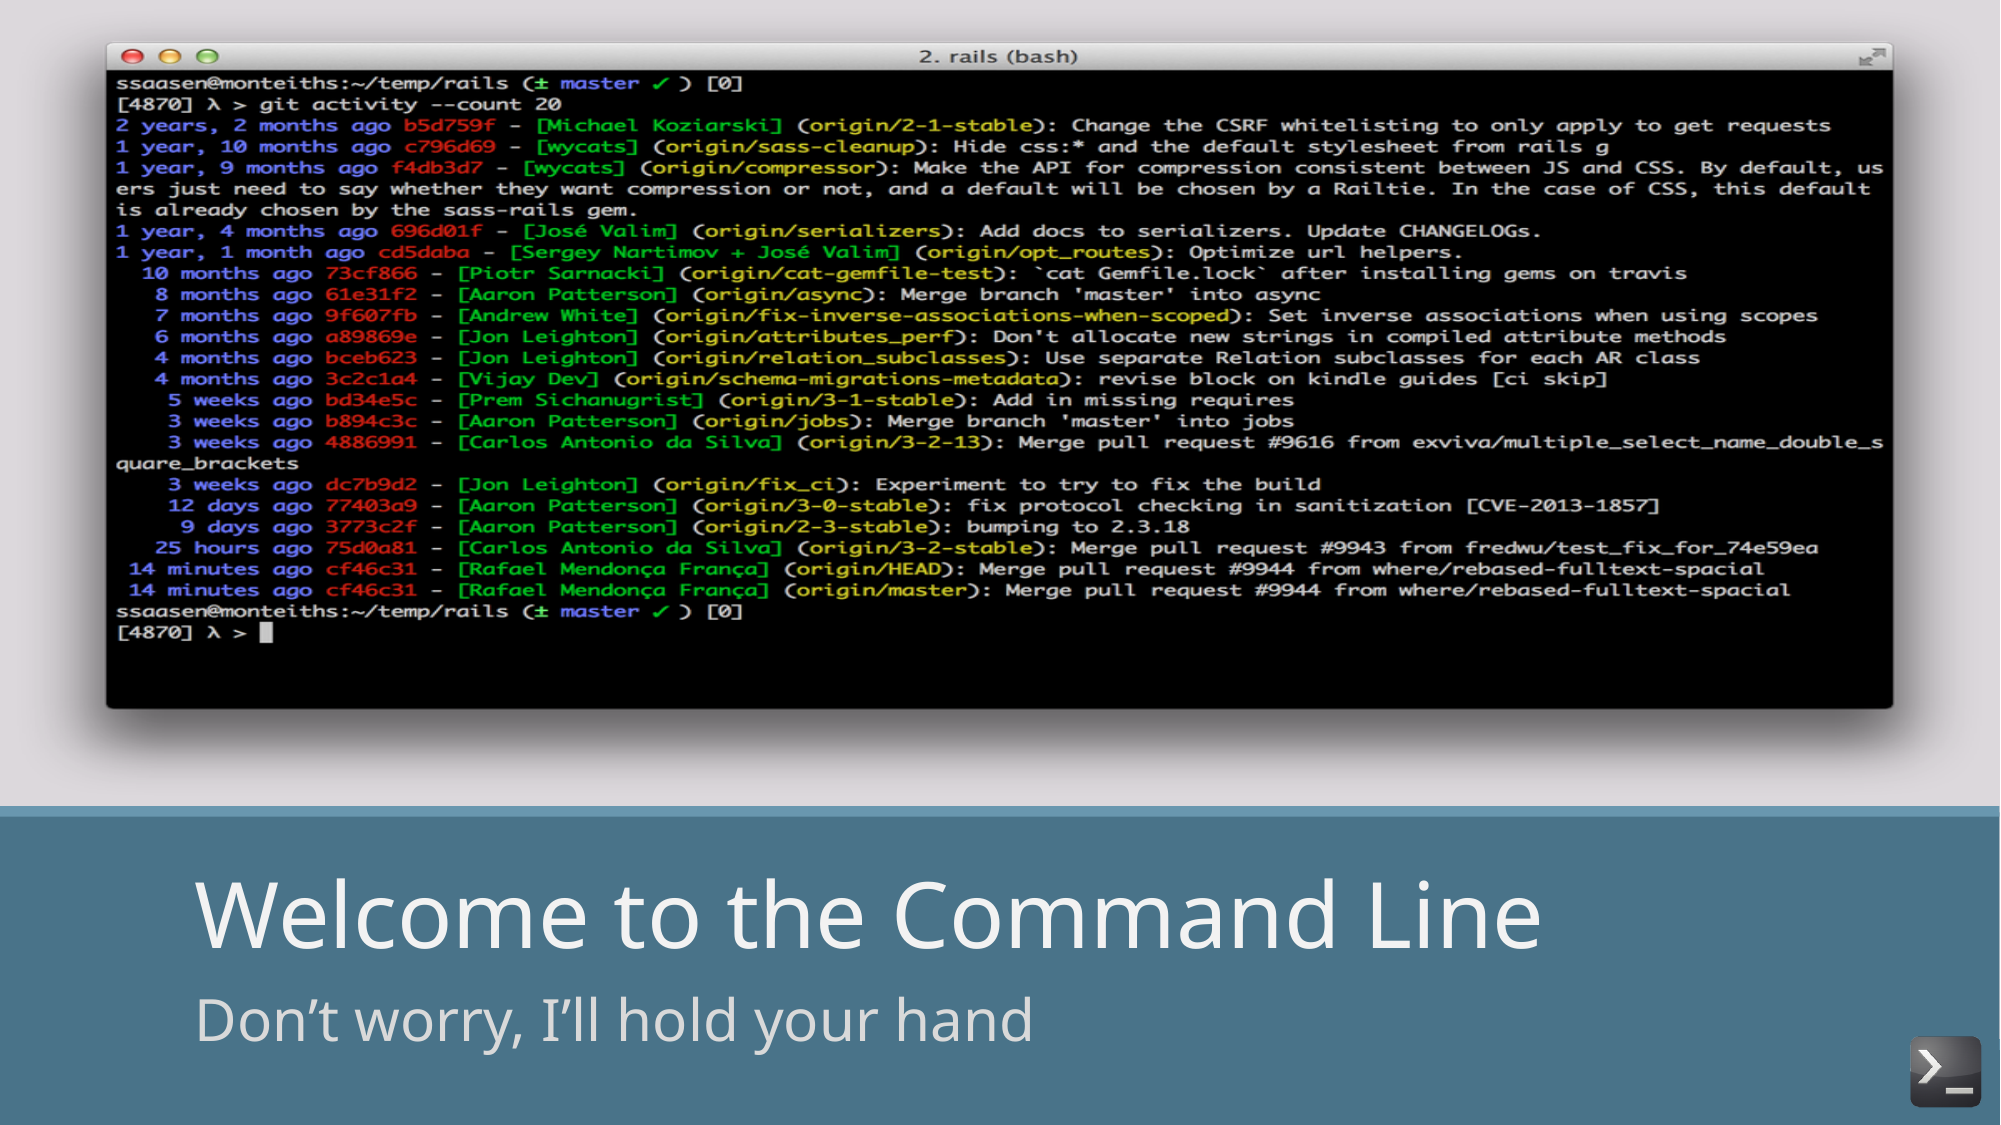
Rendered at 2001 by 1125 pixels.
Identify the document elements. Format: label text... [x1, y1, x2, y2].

picture [1904, 1030, 1986, 1113]
text_box Welcome to the Command Line [180, 832, 1839, 968]
text_box Don’t worry, I’ll hold your hand [179, 968, 1839, 1067]
picture [0, 0, 2000, 807]
